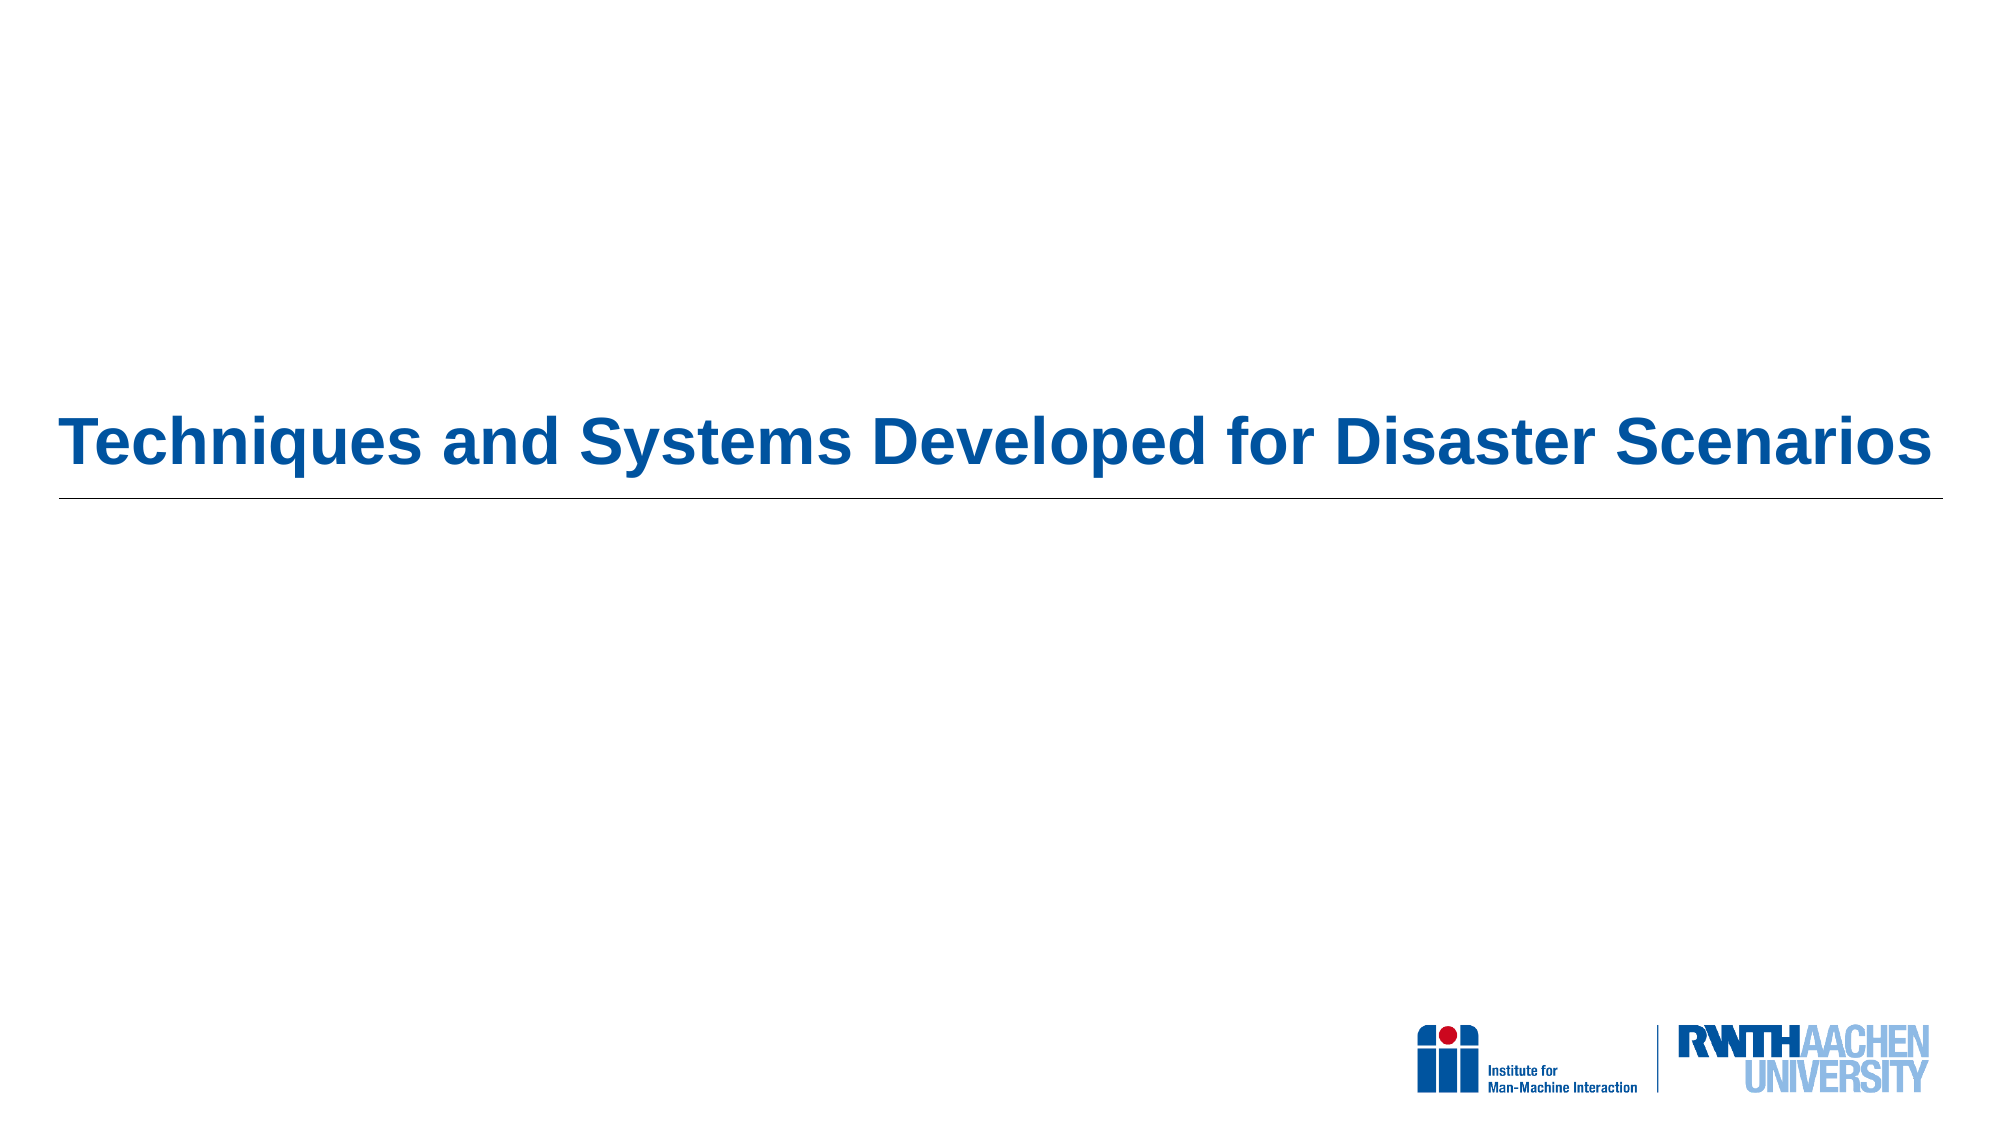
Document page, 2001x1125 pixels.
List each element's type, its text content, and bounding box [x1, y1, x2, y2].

picture [1416, 1023, 1930, 1093]
text_box Techniques and Systems Developed for Disaster Scenarios [56, 396, 2000, 479]
